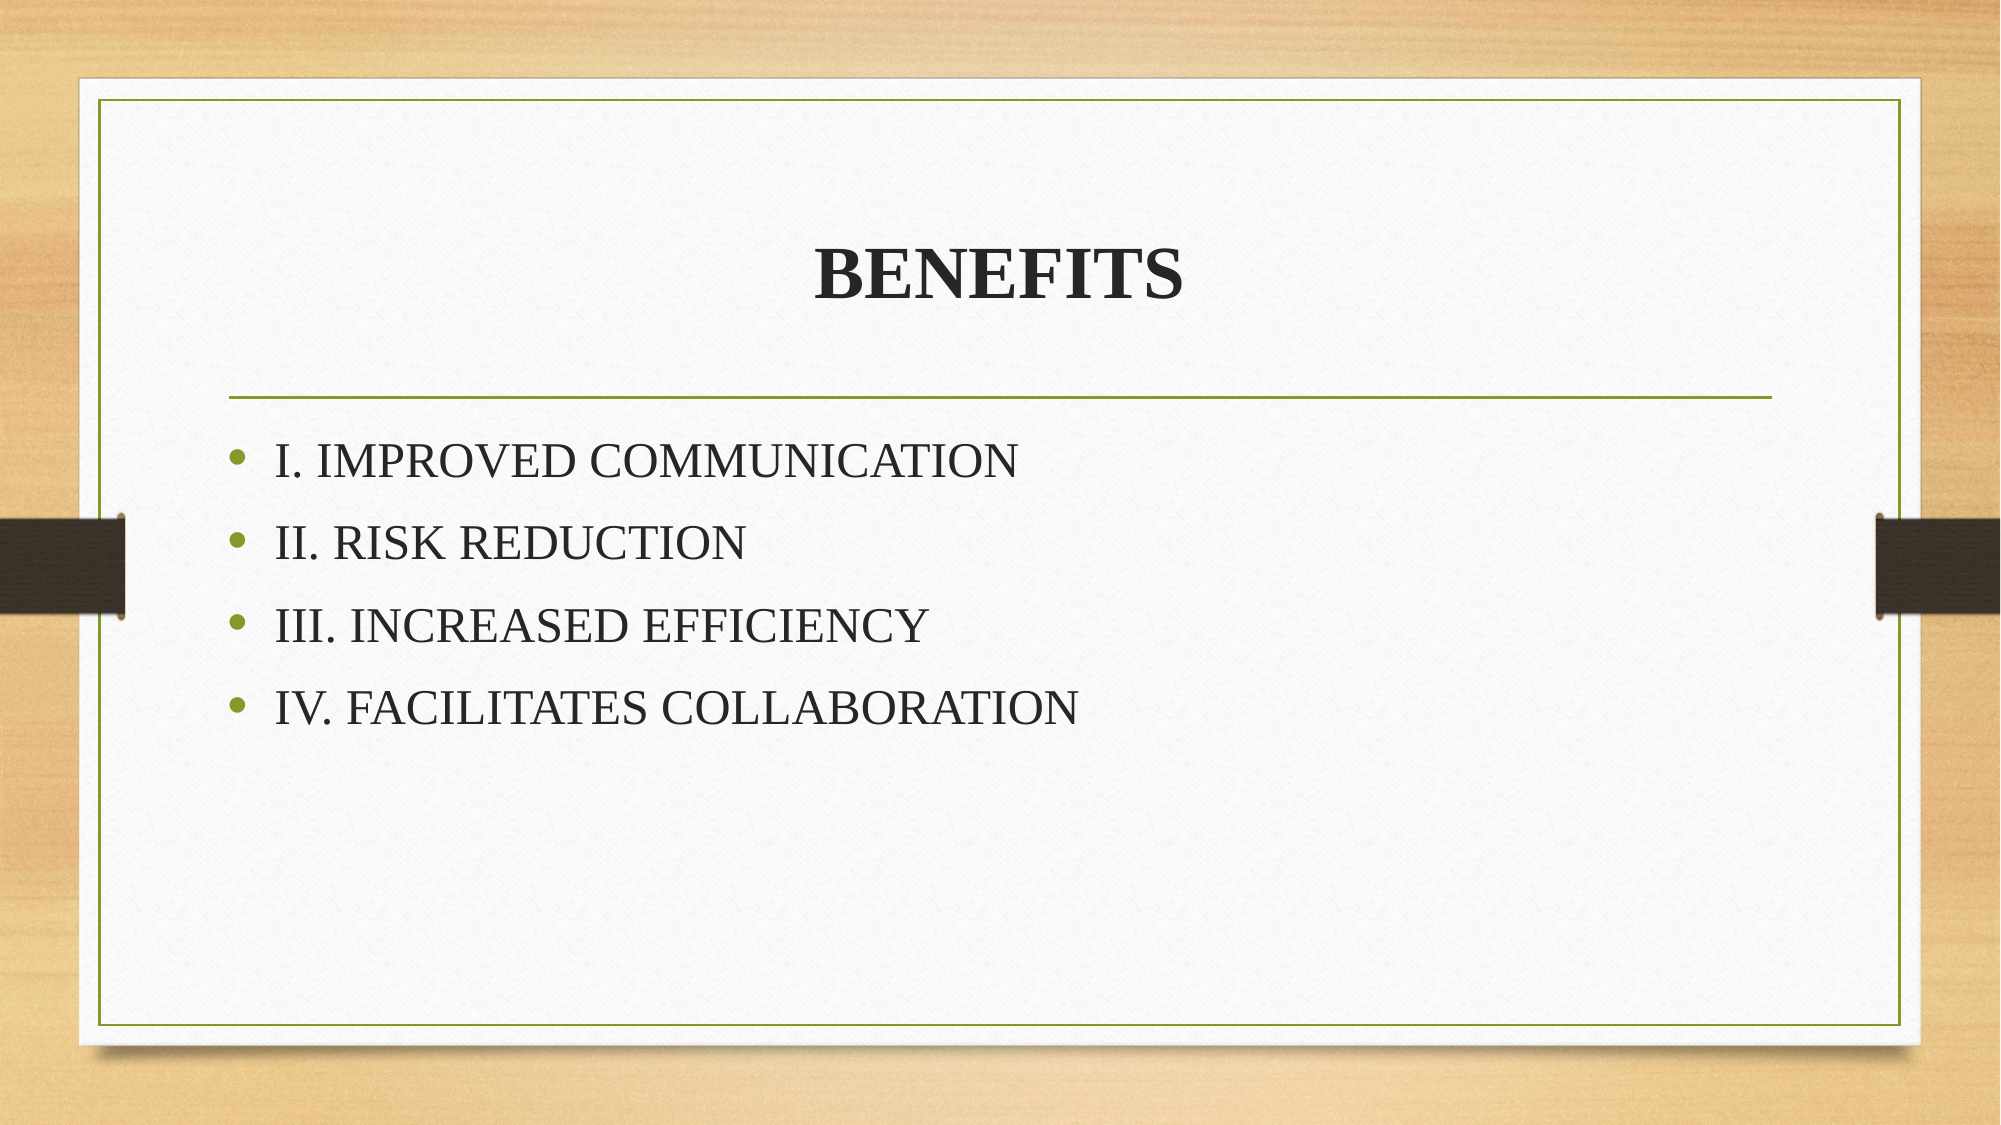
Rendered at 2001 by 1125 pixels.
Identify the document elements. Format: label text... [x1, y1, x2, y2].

title BENEFITS [212, 161, 1788, 375]
picture [0, 0, 2001, 1125]
list I. IMPROVED COMMUNICATION II. RISK REDUCTION III. INCREASED EFFICIENCY IV. FACILITATES COLLABORATION [212, 419, 1788, 964]
